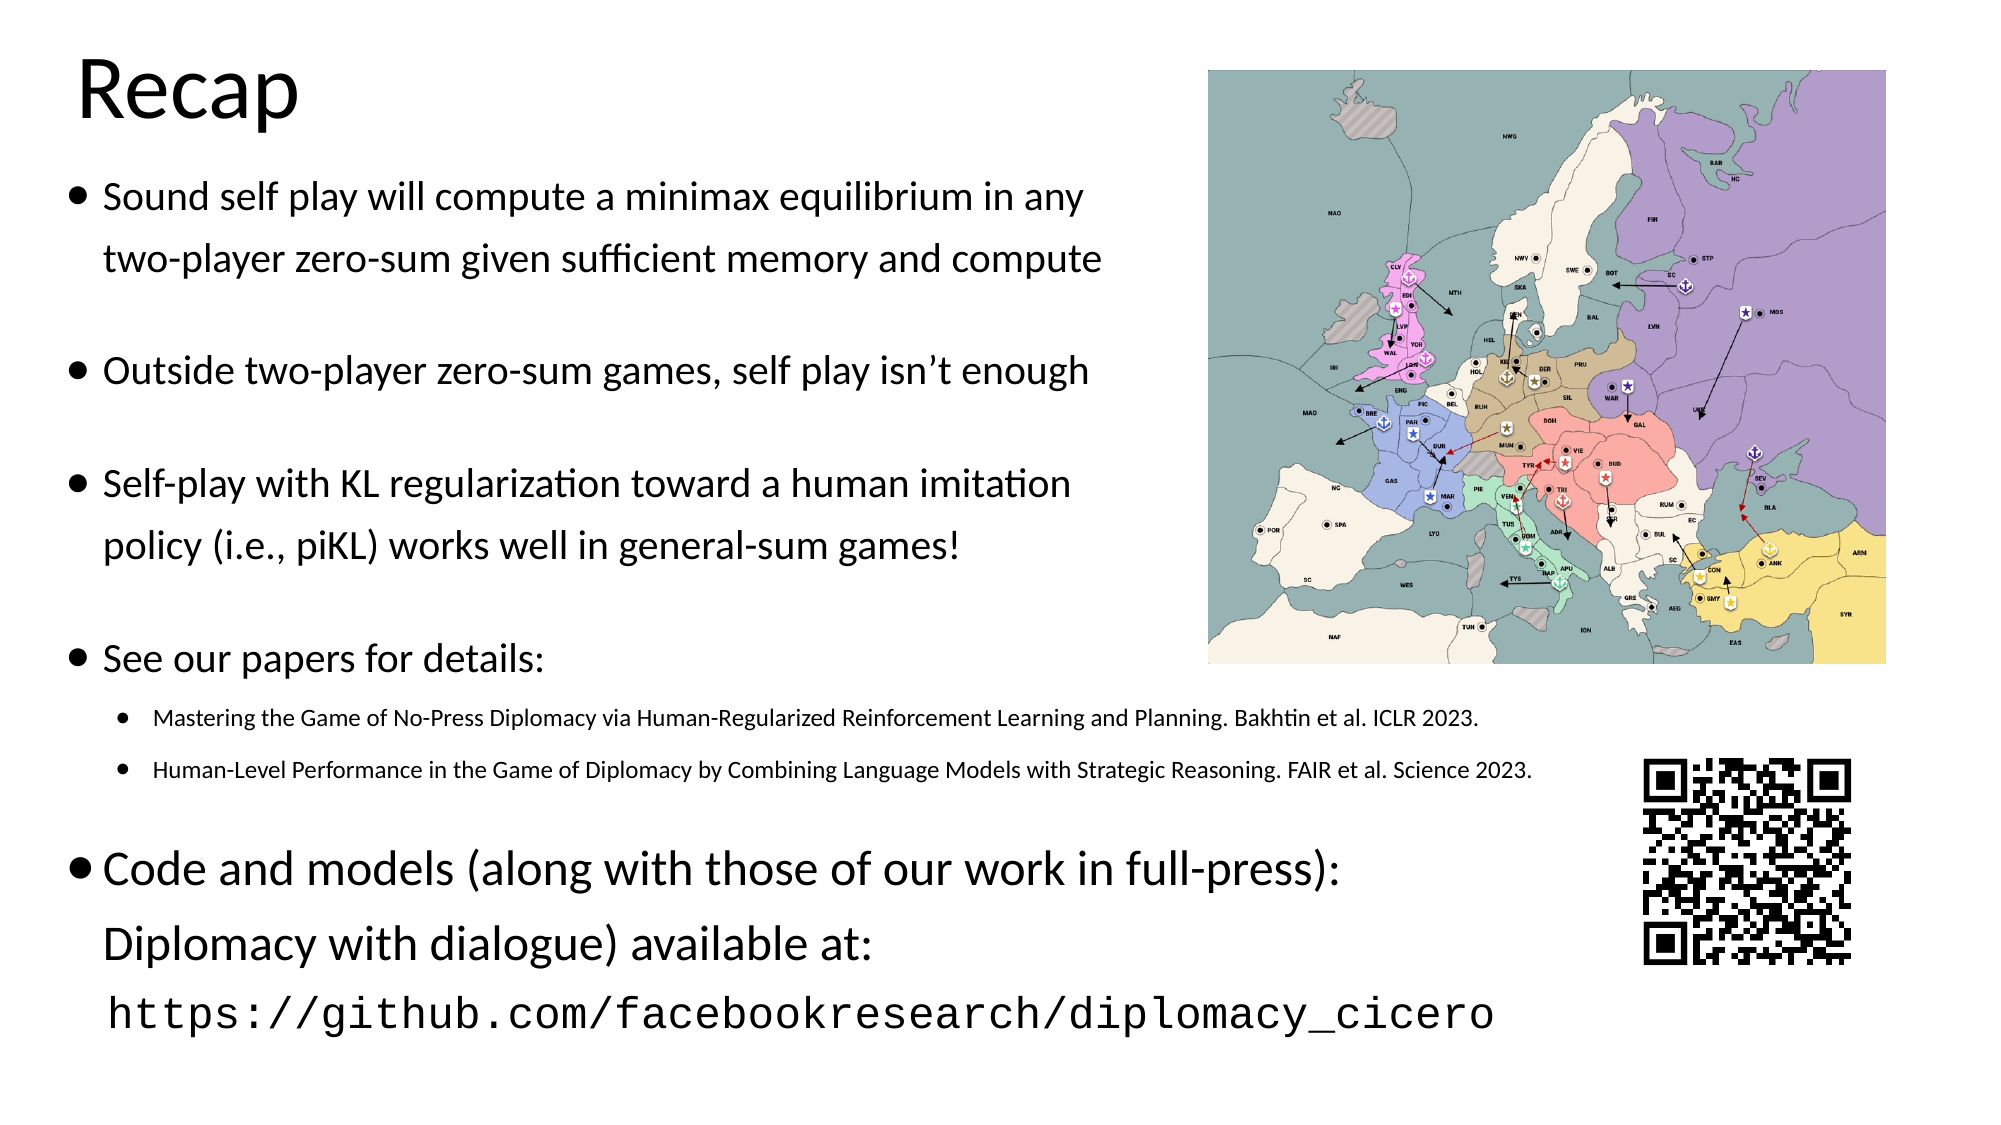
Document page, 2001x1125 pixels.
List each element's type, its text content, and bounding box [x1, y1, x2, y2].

list Sound self play will compute a minimax equilibrium in any two-player zero-sum given sufficient memory and compute Outside two-player zero-sum games, self play isn’t enough Self-play with KL regularization toward a human imitation policy (i.e., piKL) works well in general-sum games! See our papers for details: Mastering the Game of No-Press Diplomacy via Human-Regularized Reinforcement Learning and Planning. Bakhtin et al. ICLR 2023. Human-Level Performance in the Game of Diplomacy by Combining Language Models with Strategic Reasoning. FAIR et al. Science 2023. Code and models (along with those of our work in full-press): Diplomacy with dialogue) available at: [52, 155, 1542, 702]
title Recap [76, 0, 1232, 137]
picture [1208, 70, 1887, 664]
picture [1627, 743, 1861, 980]
text_box https://github.com/facebookresearch/diplomacy_cicero [97, 979, 1522, 1043]
